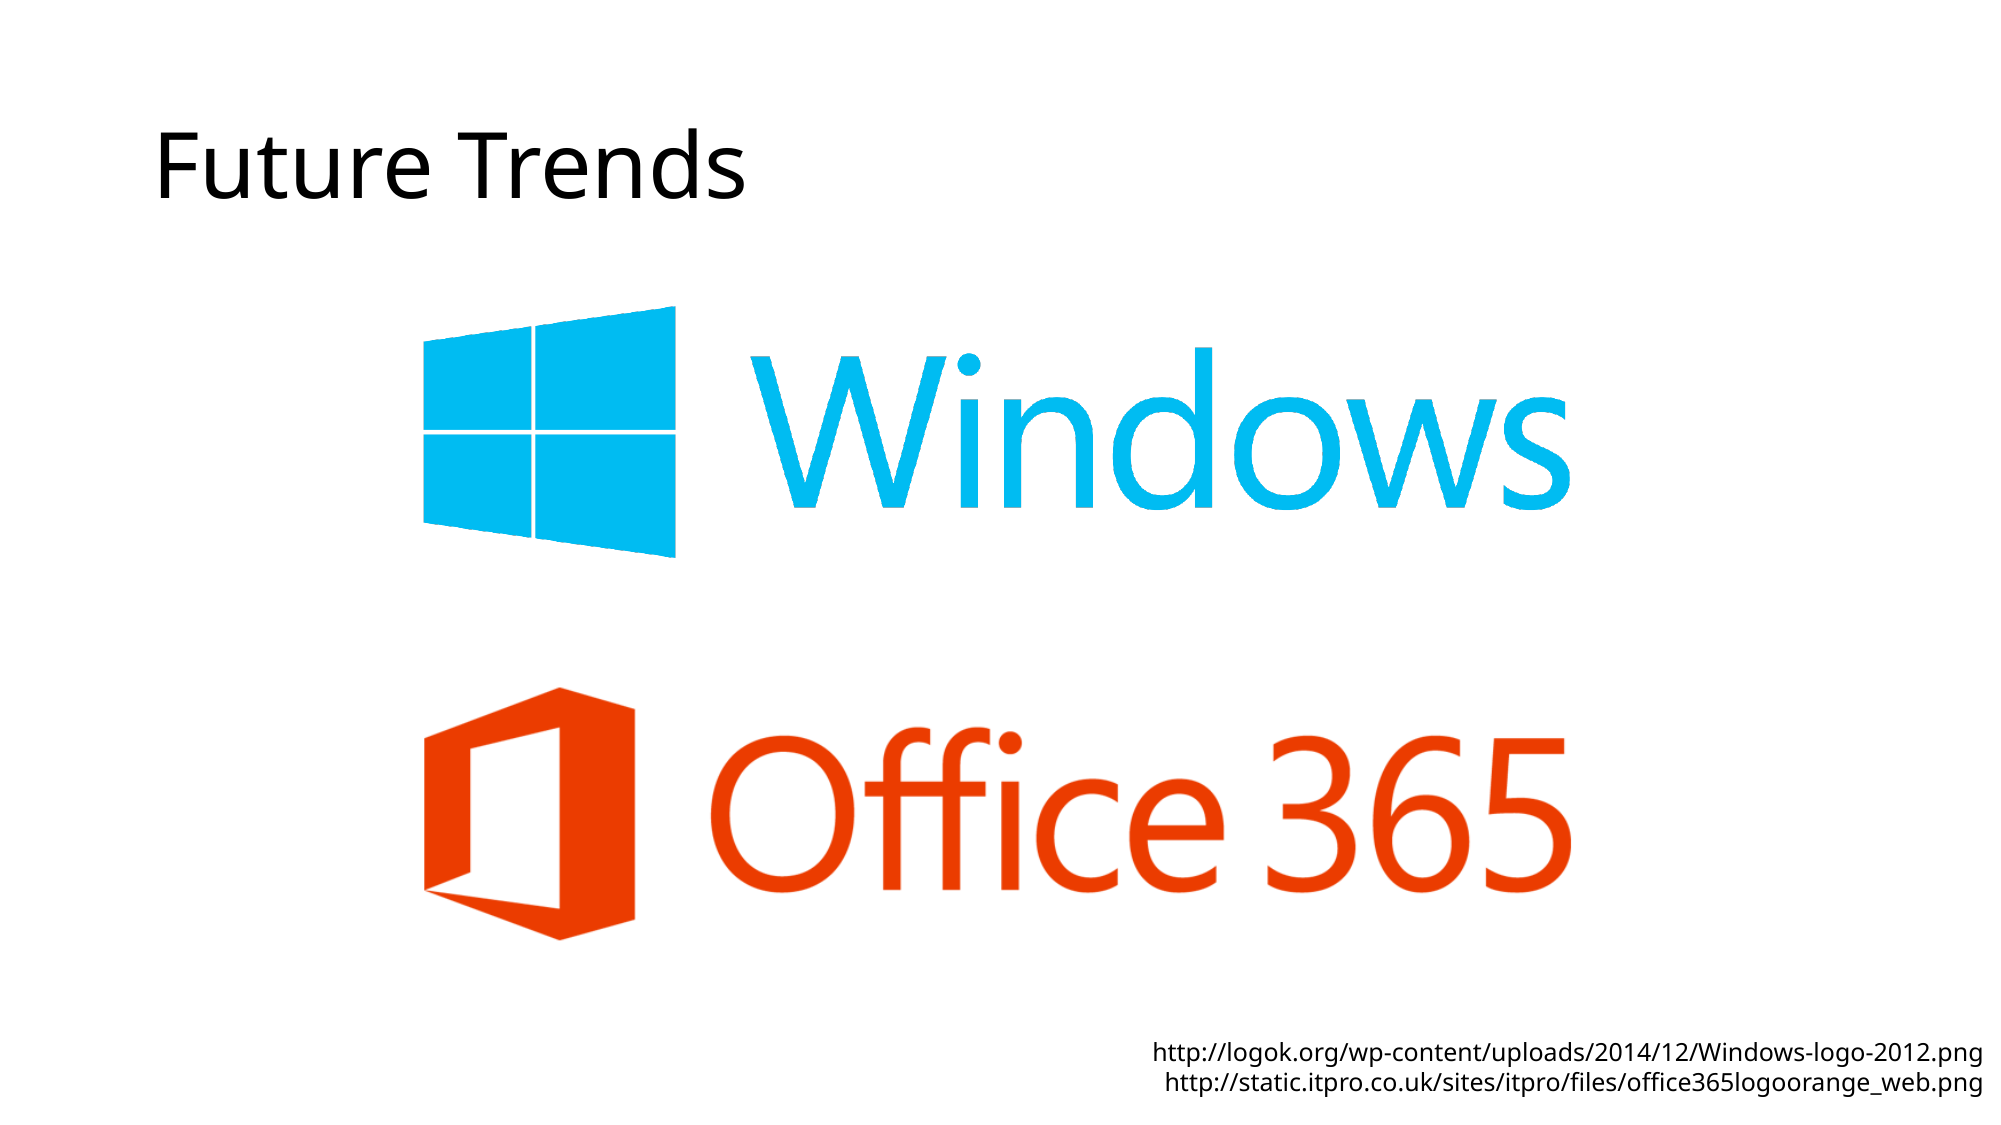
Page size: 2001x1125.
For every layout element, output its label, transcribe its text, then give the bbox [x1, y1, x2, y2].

picture [316, 199, 1684, 999]
title Future Trends [137, 59, 1863, 278]
text_box http://logok.org/wp-content/uploads/2014/12/Windows-logo-2012.png http://static.itpro.co.uk/sites/itpro/files/office365logoorange_web.png [0, 1029, 2000, 1104]
